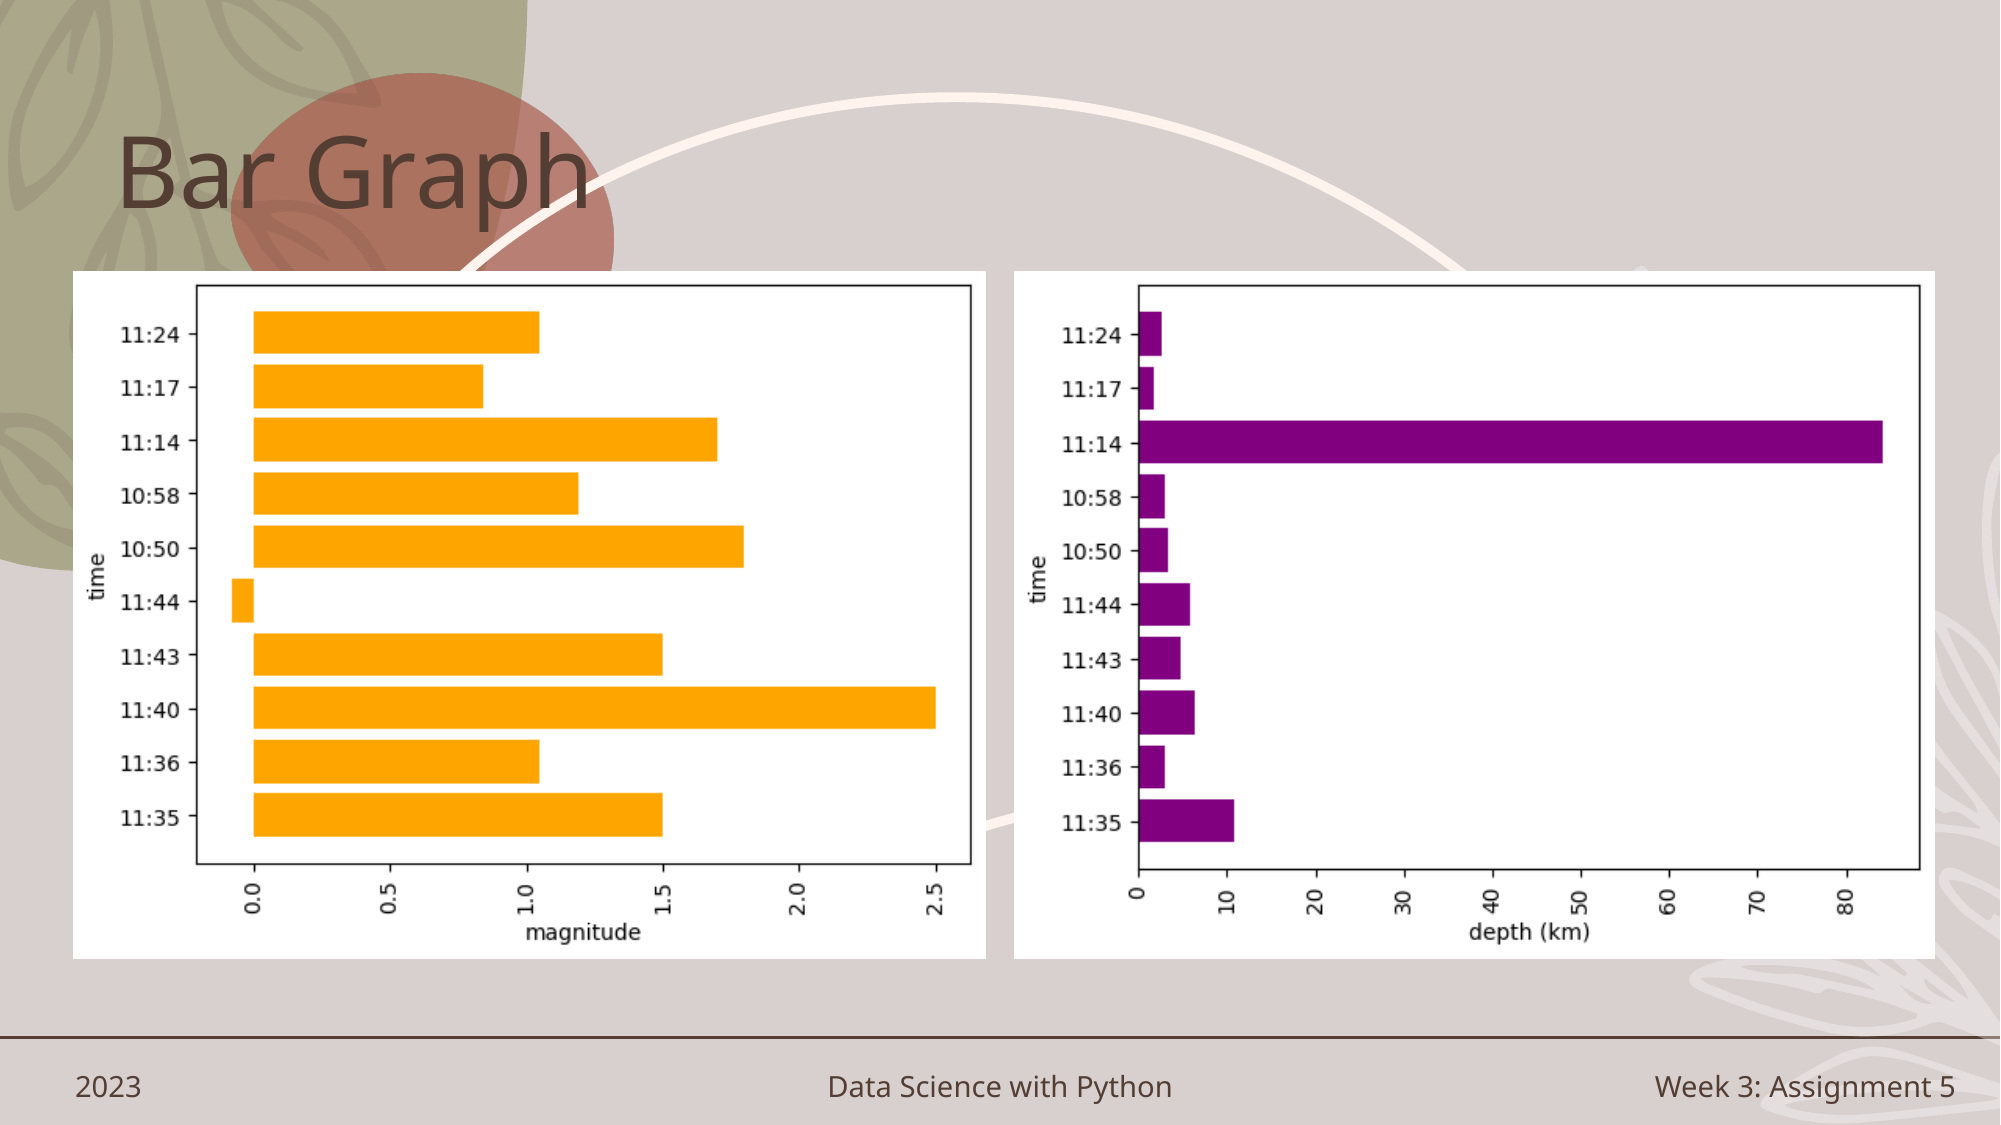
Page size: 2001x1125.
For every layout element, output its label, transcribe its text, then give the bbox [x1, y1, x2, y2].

picture [1014, 271, 1935, 959]
slide_number Week 3: Assignment 5 [1618, 1060, 1971, 1112]
picture [73, 237, 986, 959]
slide_number 2023 [60, 1060, 222, 1112]
picture [231, 73, 614, 101]
list Bar Graph [99, 101, 1900, 237]
footer Data Science with Python [718, 1060, 1283, 1112]
